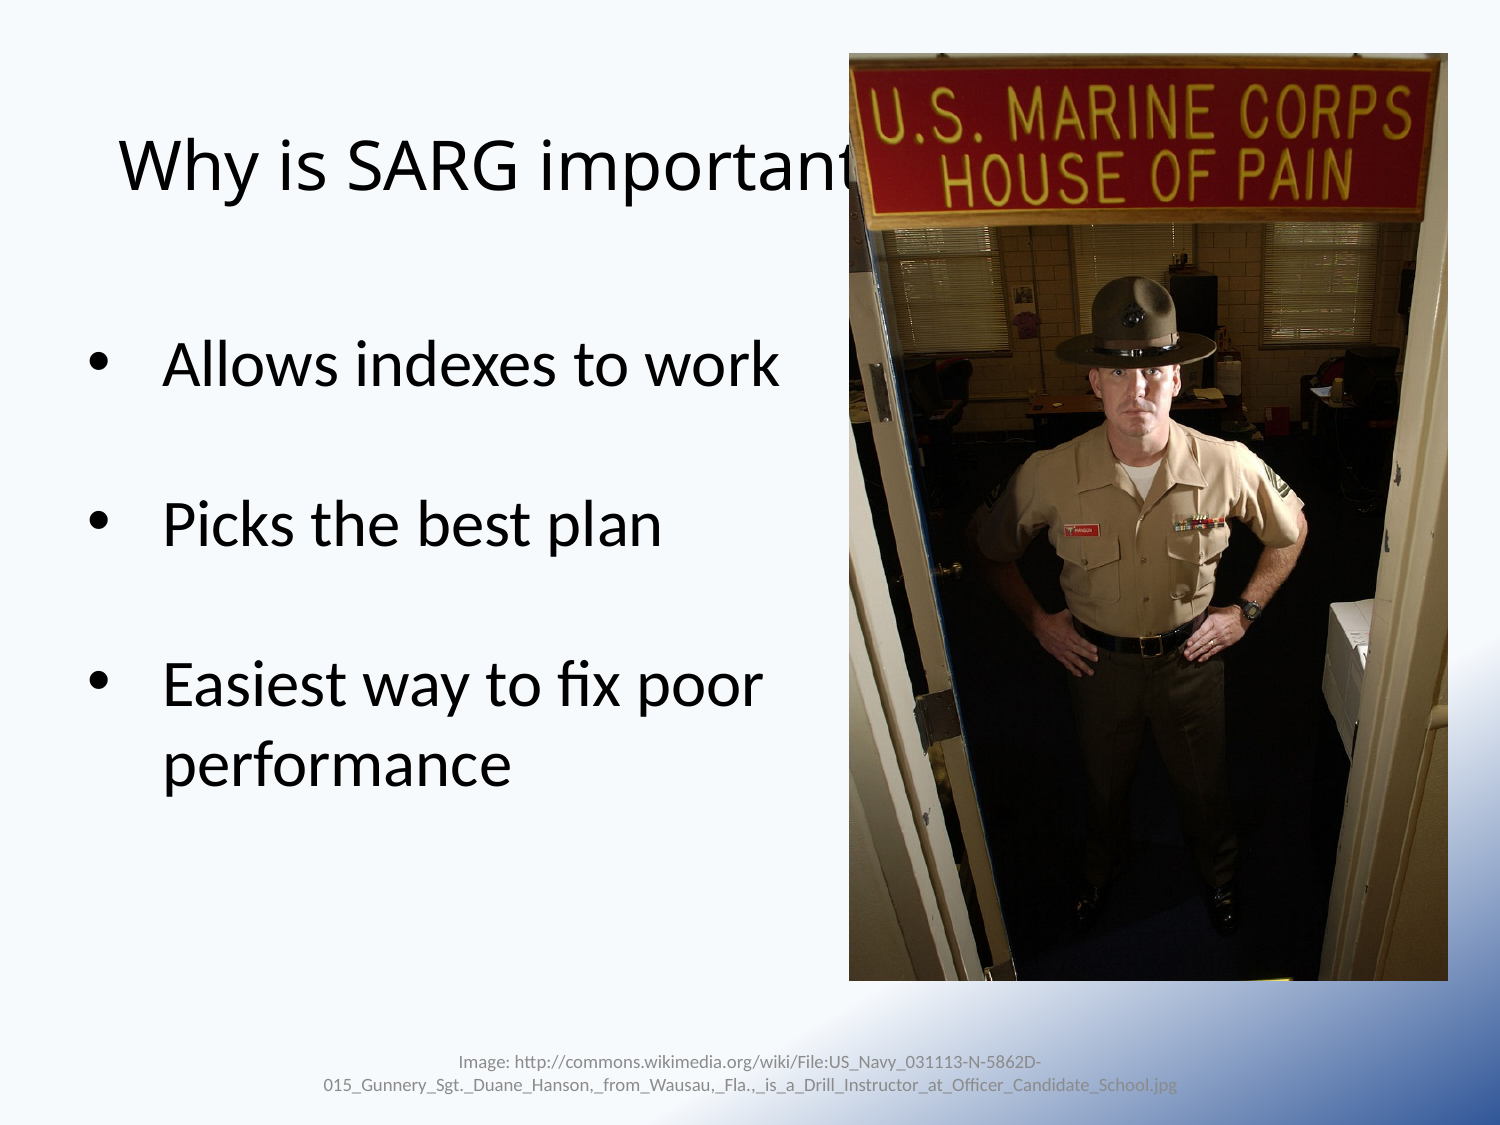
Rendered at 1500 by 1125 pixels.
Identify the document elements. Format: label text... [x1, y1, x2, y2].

text_box Allows indexes to work Picks the best plan Easiest way to fix poor performance [72, 312, 803, 807]
title Why is SARG important? [103, 59, 849, 278]
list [849, 53, 1448, 981]
footer Image: http://commons.wikimedia.org/wiki/File:US_Navy_031113-N-5862D-015_Gunnery_Sgt._Duane_Hanson,_from_Wausau,_Fla.,_is_a_Drill_Instructor_at_Officer_Candidate_School.jpg [103, 1042, 1397, 1103]
